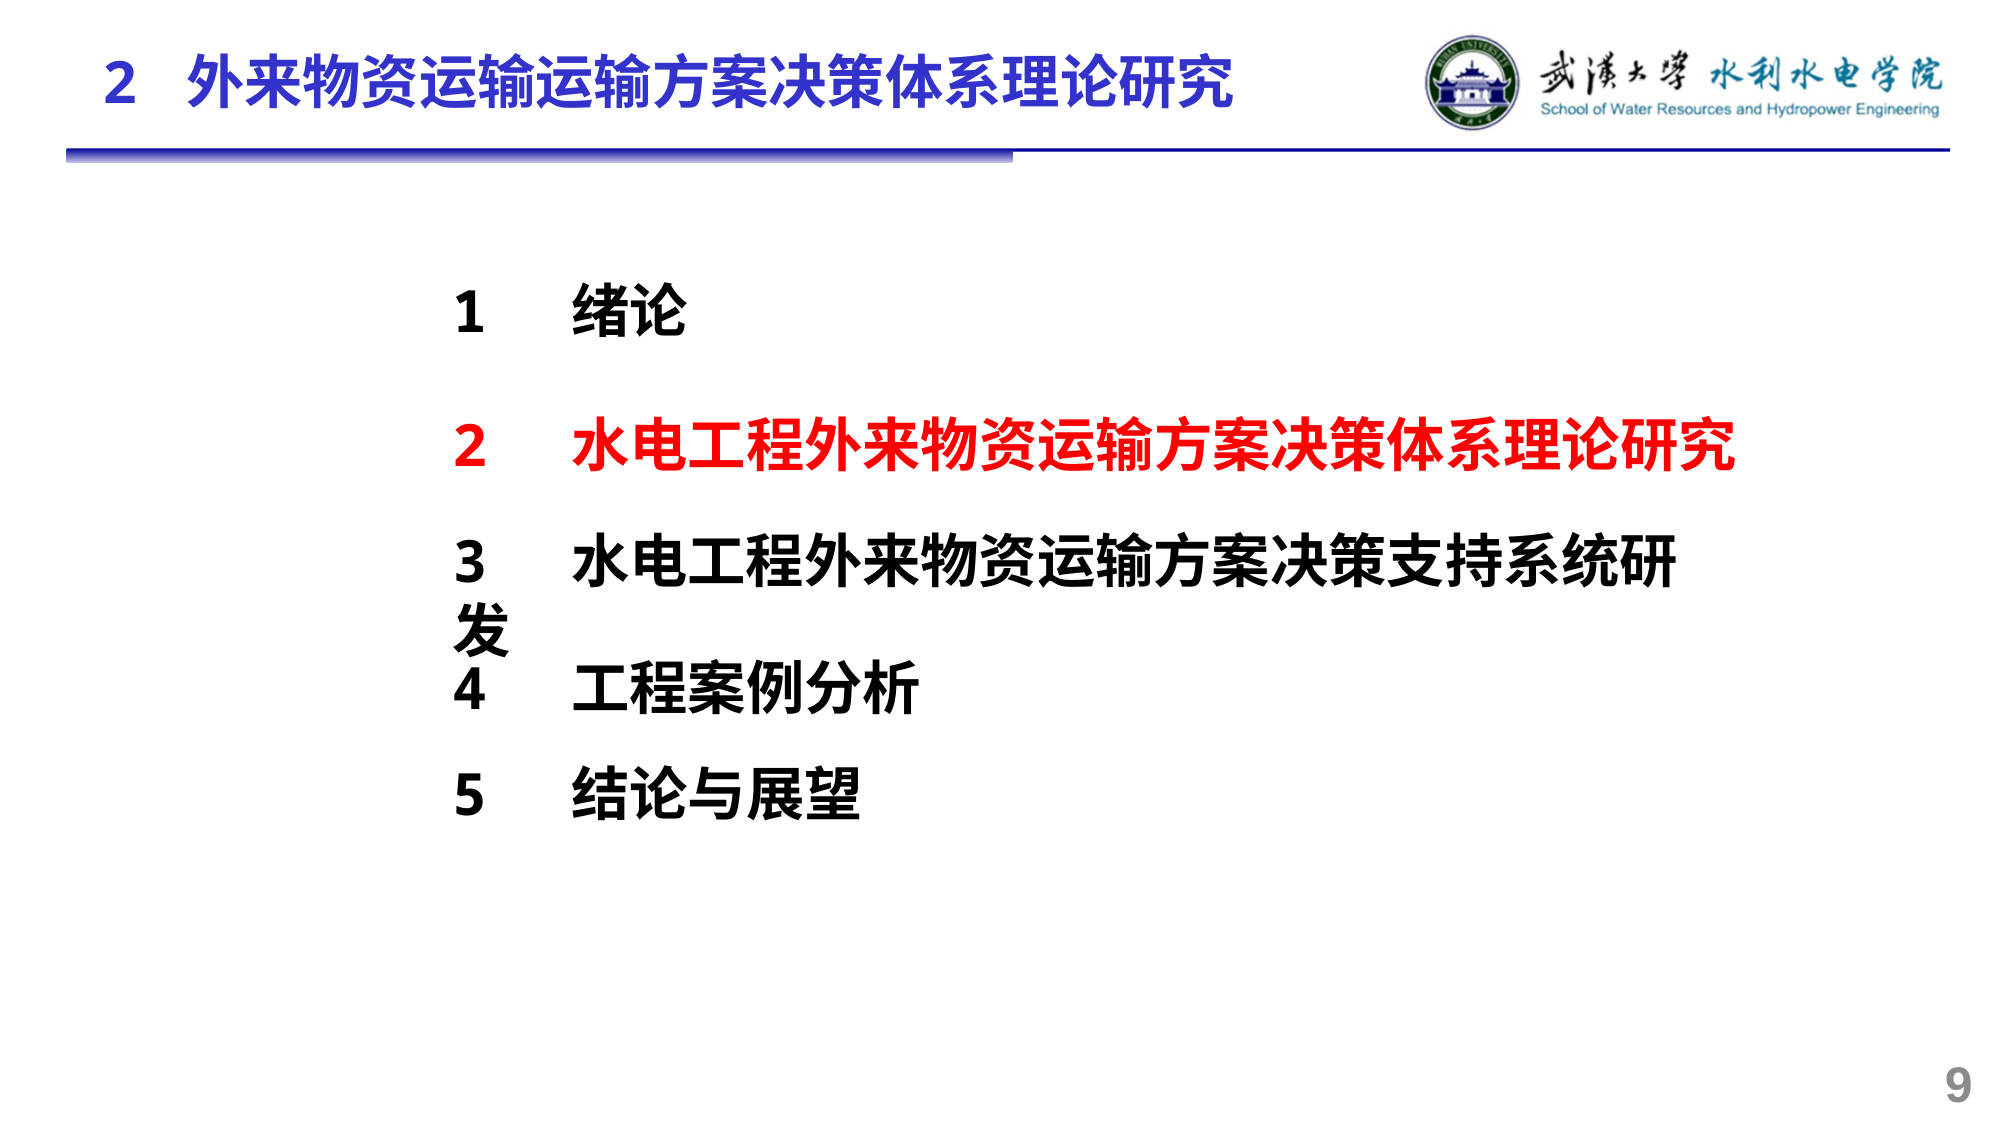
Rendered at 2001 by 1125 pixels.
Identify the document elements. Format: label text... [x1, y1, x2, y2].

text_box 3 水电工程外来物资运输方案决策支持系统研发 [437, 516, 1738, 672]
text_box 2 水电工程外来物资运输方案决策体系理论研究 [437, 400, 1788, 486]
text_box 5 结论与展望 [437, 749, 1351, 834]
slide_number 9 [1537, 1052, 1988, 1113]
picture [1384, 25, 2000, 138]
text_box 2 外来物资运输运输方案决策体系理论研究 [87, 37, 1271, 123]
text_box 4 工程案例分析 [437, 643, 1351, 729]
text_box 1 绪论 [437, 266, 900, 352]
